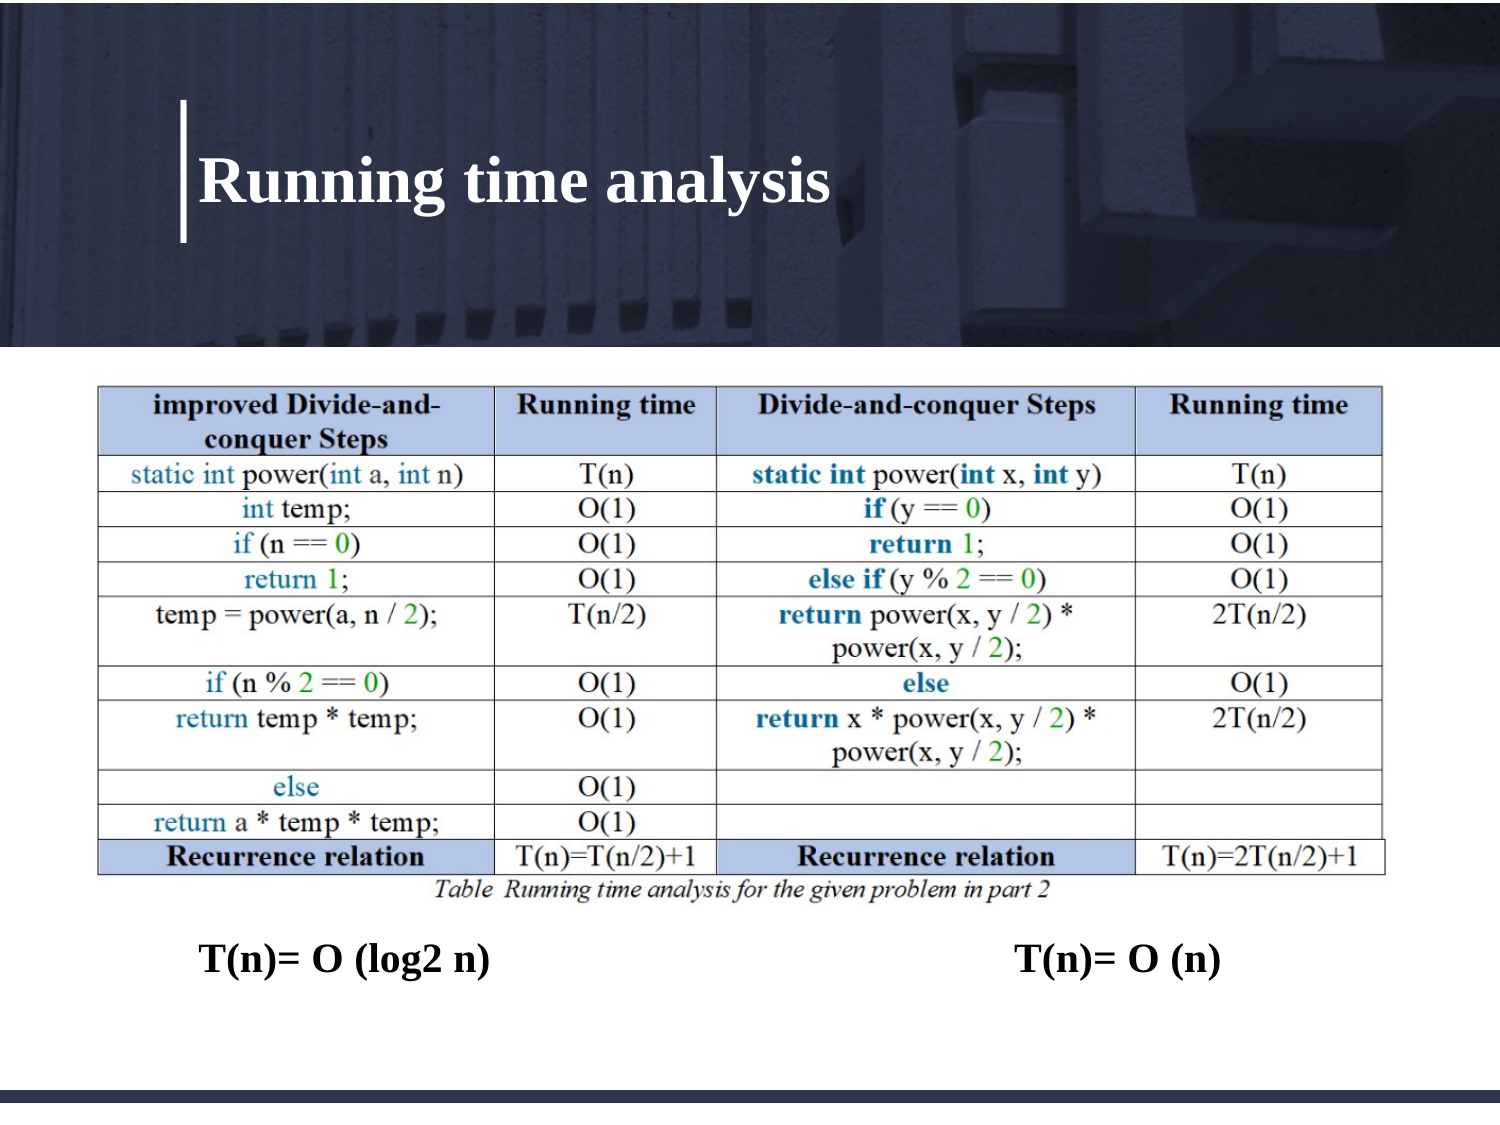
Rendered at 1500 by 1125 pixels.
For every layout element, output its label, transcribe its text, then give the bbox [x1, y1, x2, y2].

text_box T(n)= O (log2 n) T(n)= O (n) [183, 923, 1439, 989]
picture [71, 373, 1392, 908]
picture [0, 0, 1500, 358]
